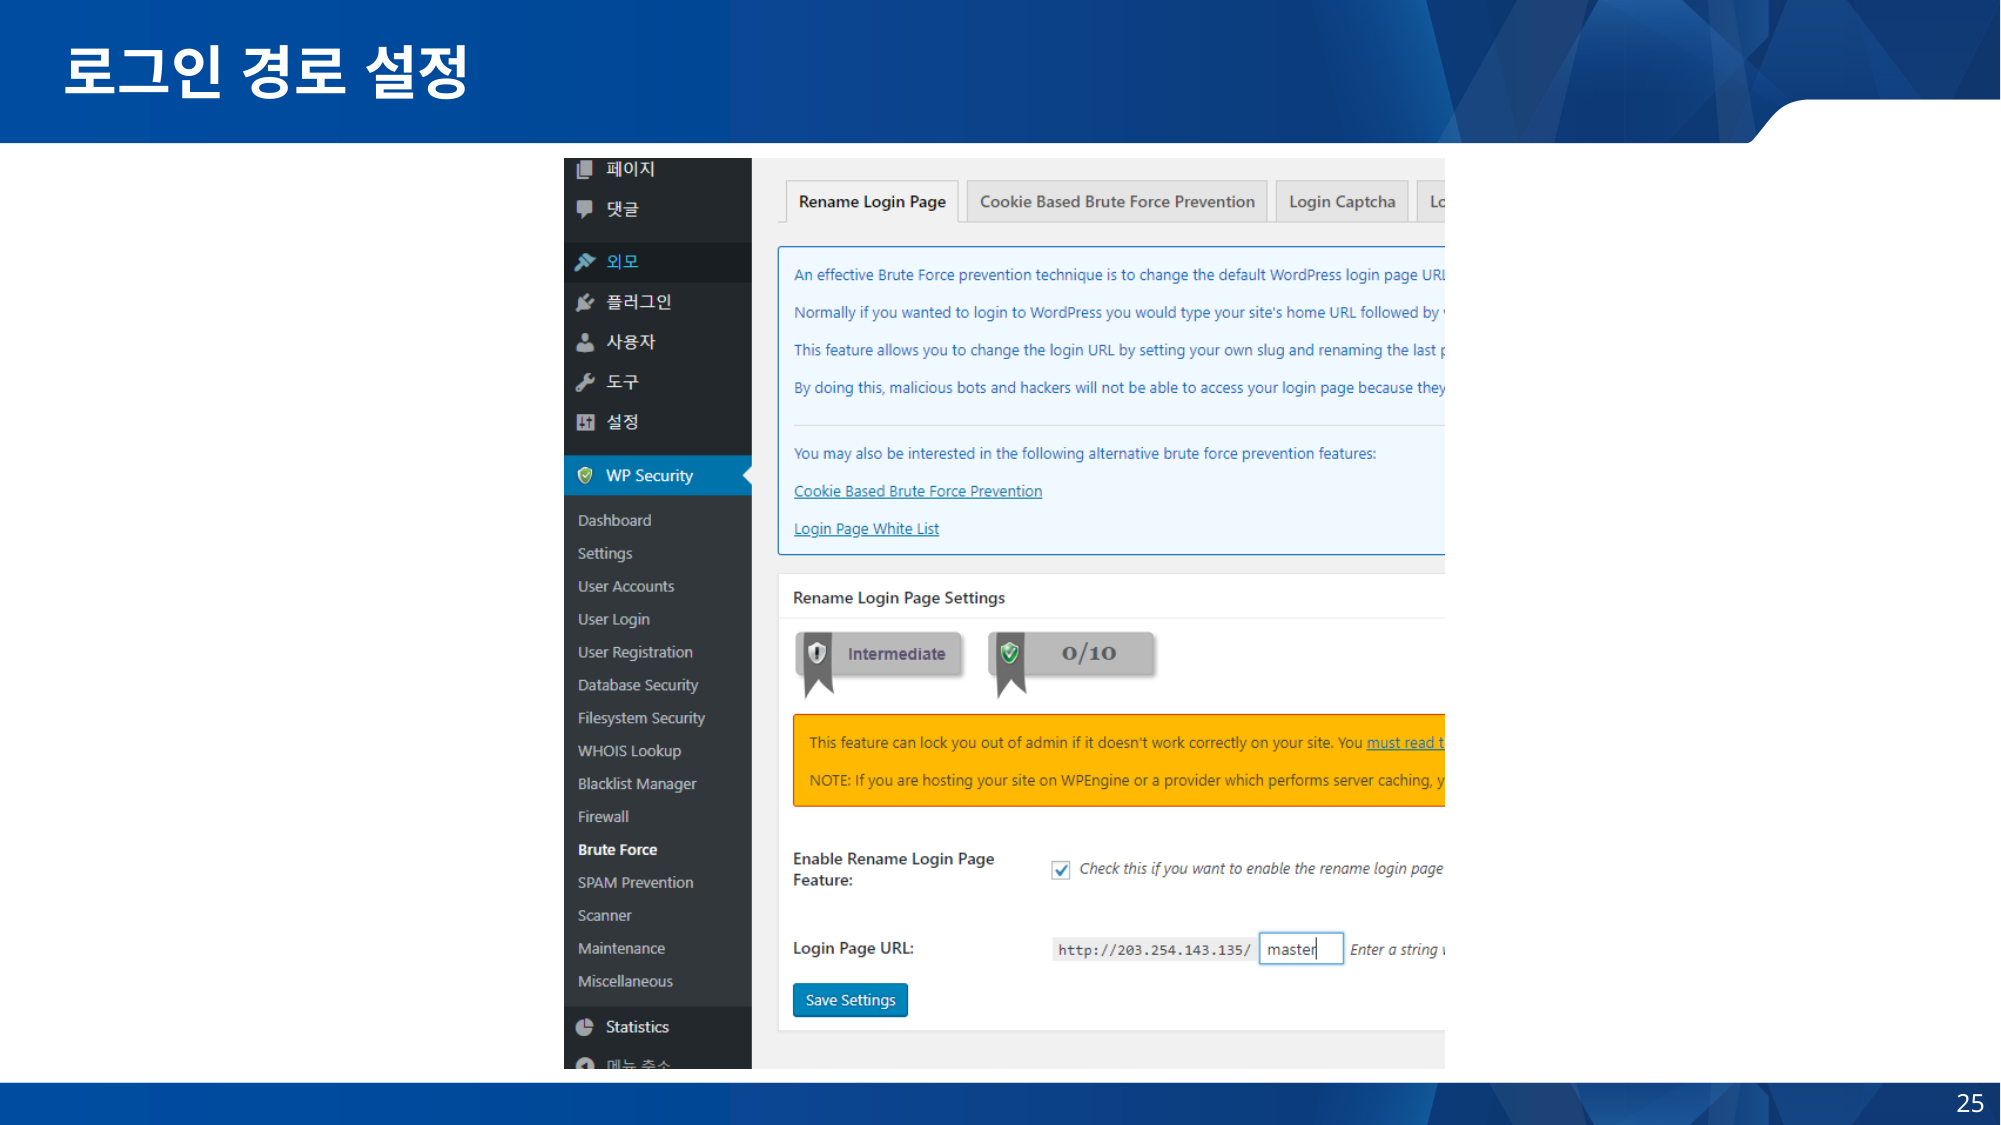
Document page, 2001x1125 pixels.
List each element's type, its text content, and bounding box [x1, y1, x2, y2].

slide_number 25 [1787, 1084, 2000, 1125]
picture [0, 0, 2001, 1125]
title 로그인 경로 설정 [48, 31, 1961, 120]
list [564, 158, 1445, 1069]
